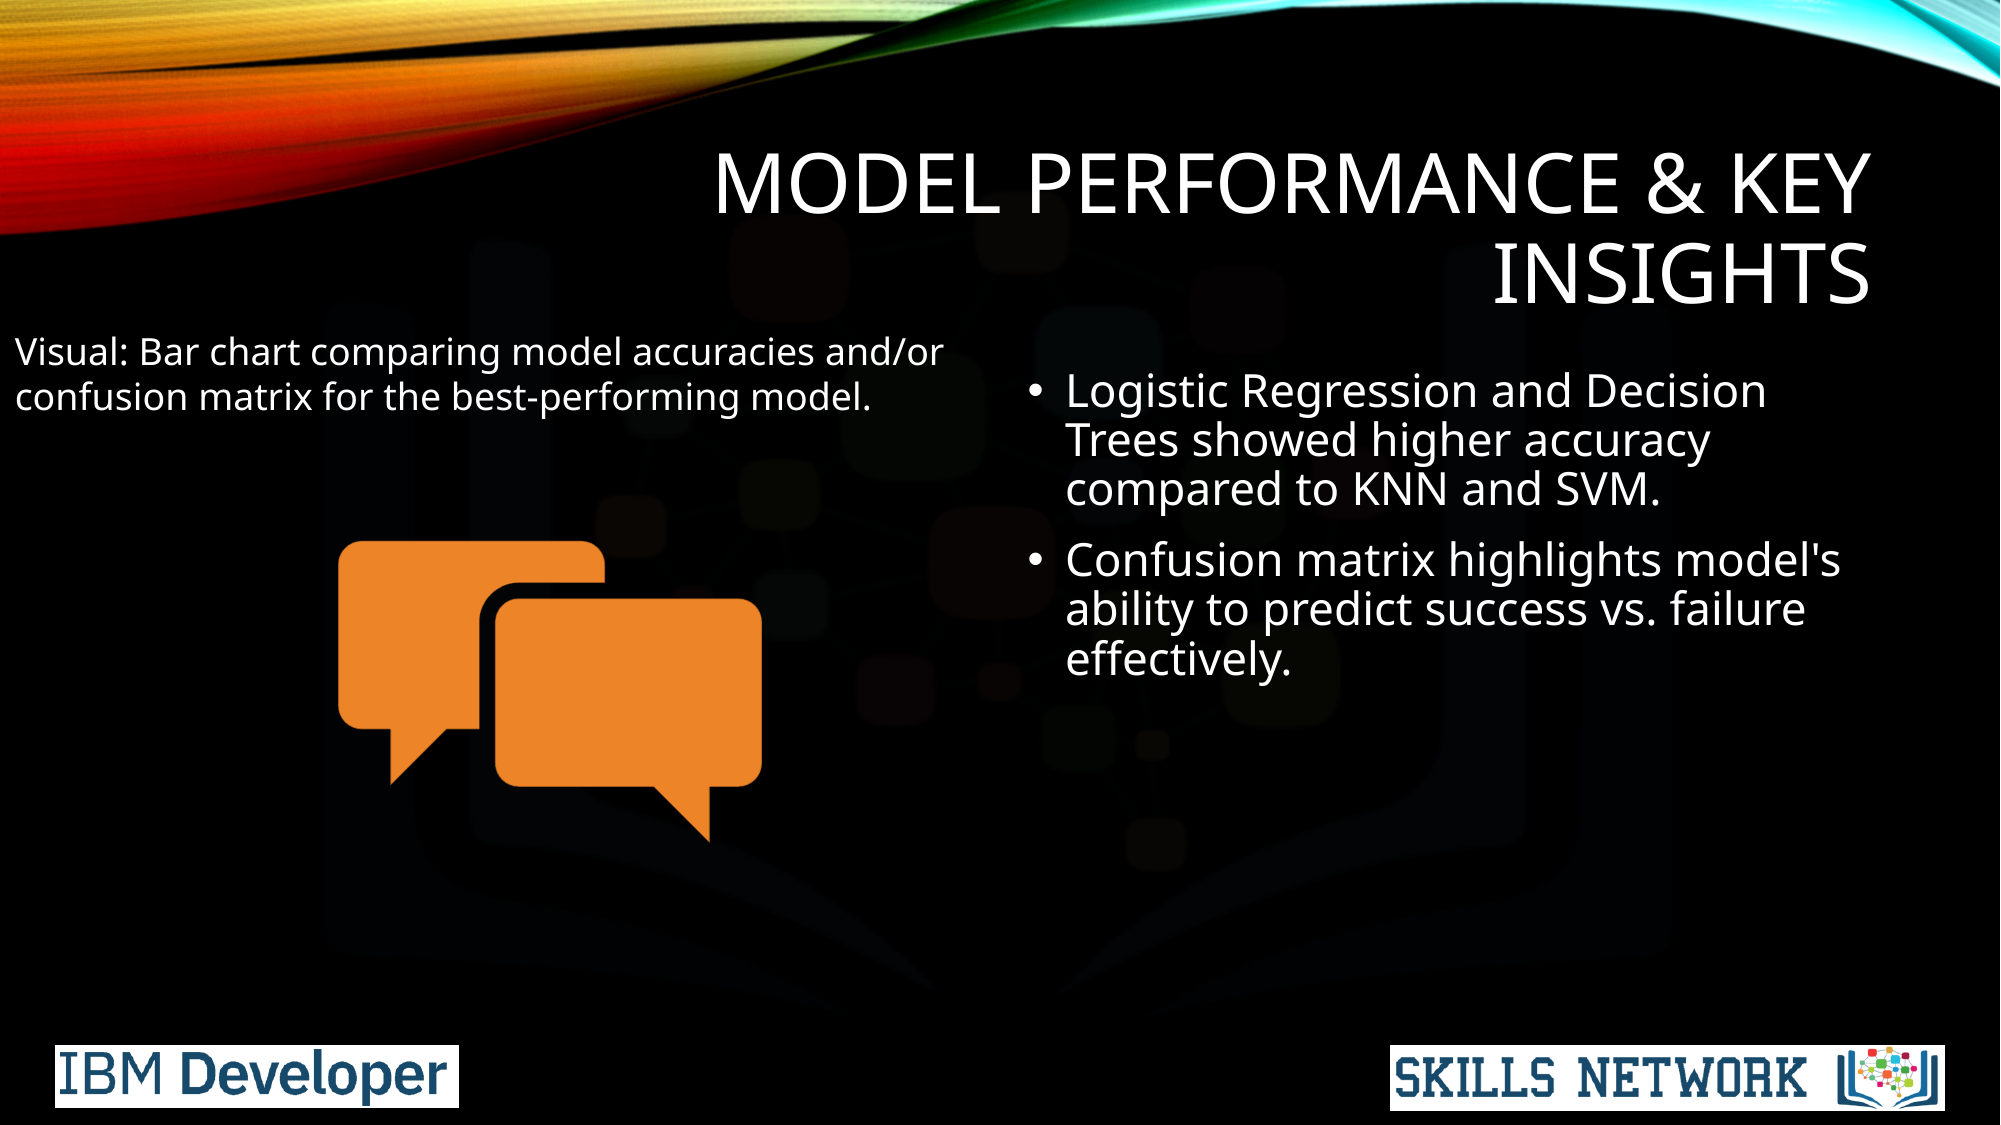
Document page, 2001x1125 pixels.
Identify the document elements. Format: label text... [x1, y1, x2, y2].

picture [0, 0, 2000, 237]
list Logistic Regression and Decision Trees showed higher accuracy compared to KNN and SVM. Confusion matrix highlights model's ability to predict success vs. failure effectively. [1012, 360, 1888, 1021]
title Model Performance & Key Insights [474, 125, 1888, 338]
text_box Visual: Bar chart comparing model accuracies and/or confusion matrix for the best-performing model. [0, 320, 1036, 426]
picture [1390, 1045, 1945, 1111]
picture [55, 1045, 459, 1108]
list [299, 439, 801, 941]
